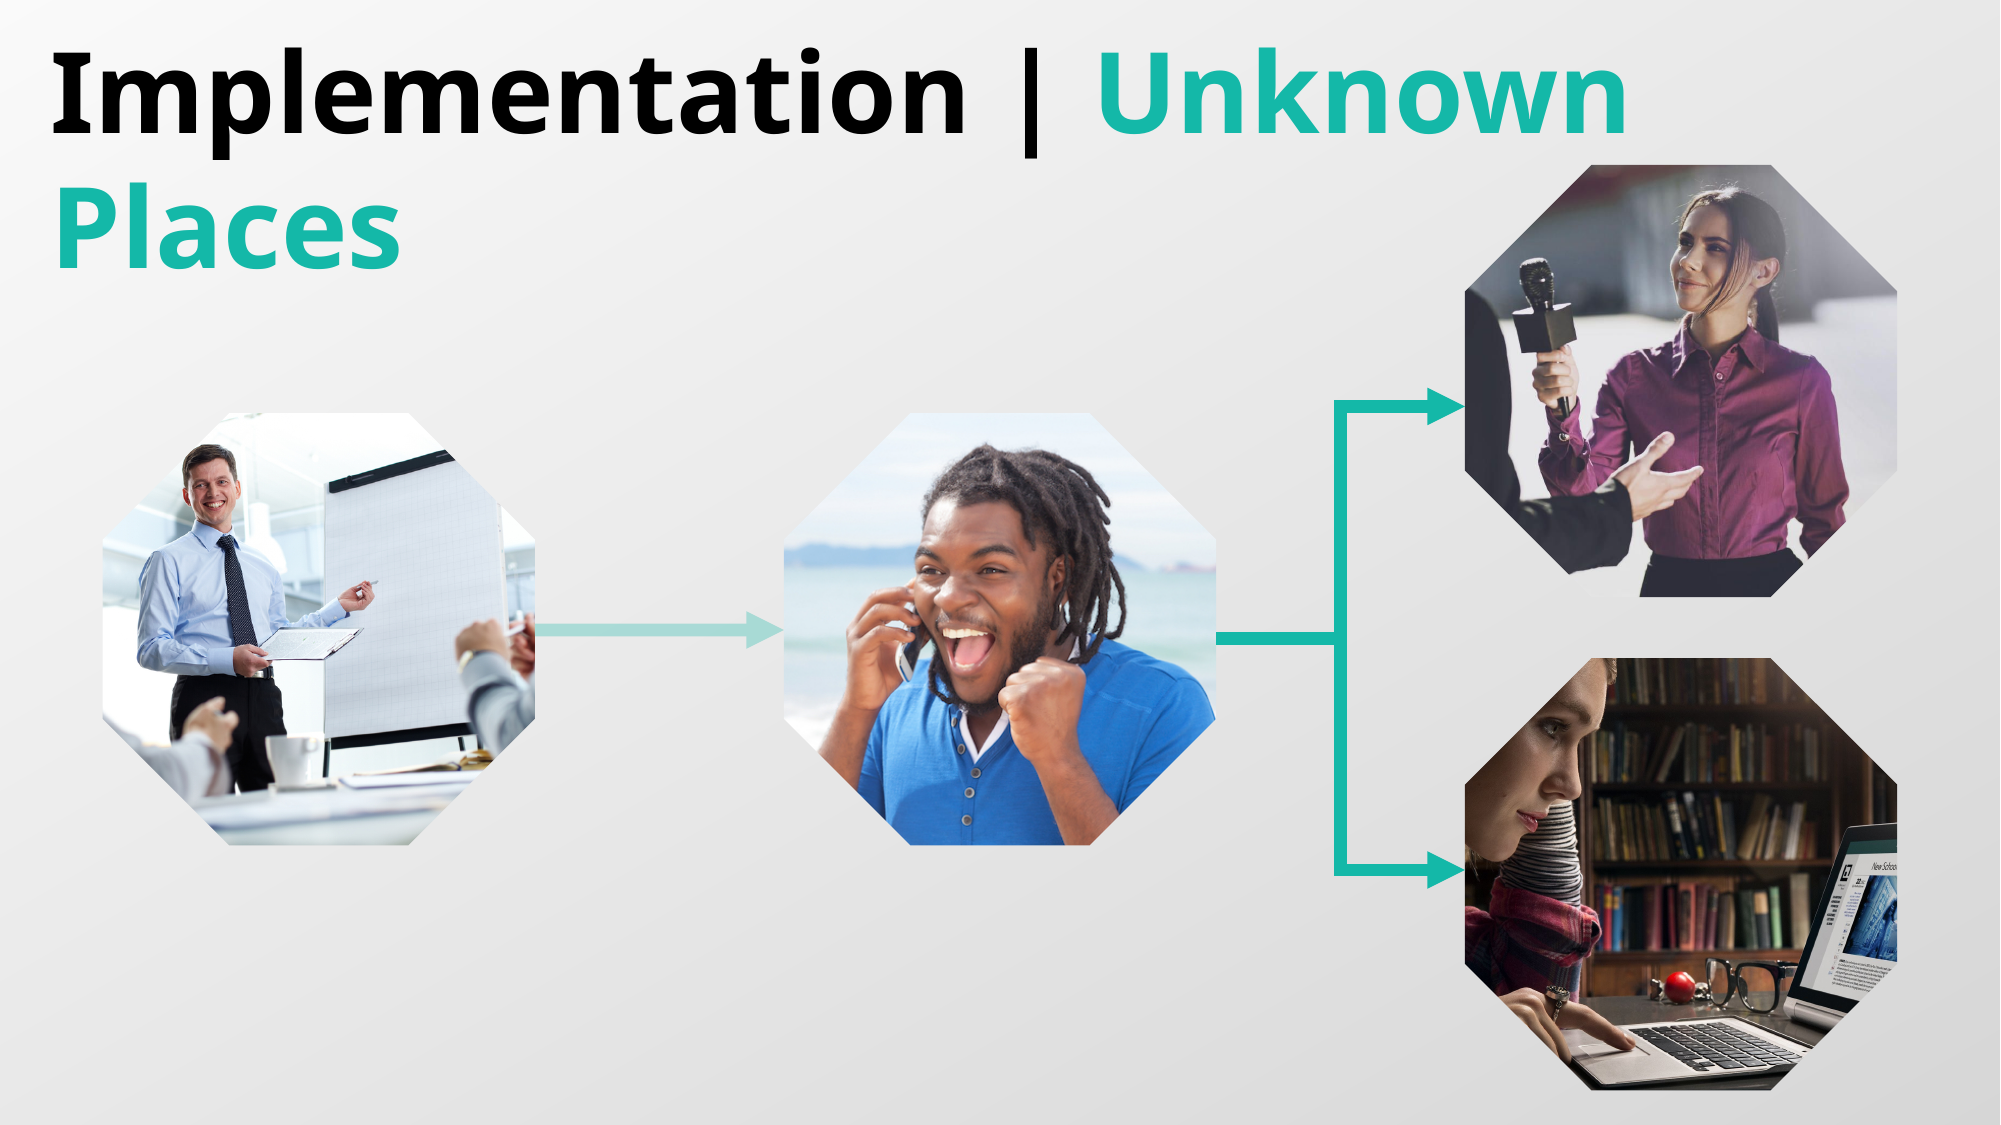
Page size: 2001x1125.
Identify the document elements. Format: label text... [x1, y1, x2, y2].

picture [102, 412, 535, 846]
picture [1464, 164, 1898, 598]
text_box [1216, 639, 1465, 870]
text_box Implementation | Unknown Places [36, 13, 1759, 299]
picture [783, 412, 1216, 846]
picture [1464, 658, 1898, 1091]
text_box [1216, 406, 1465, 639]
